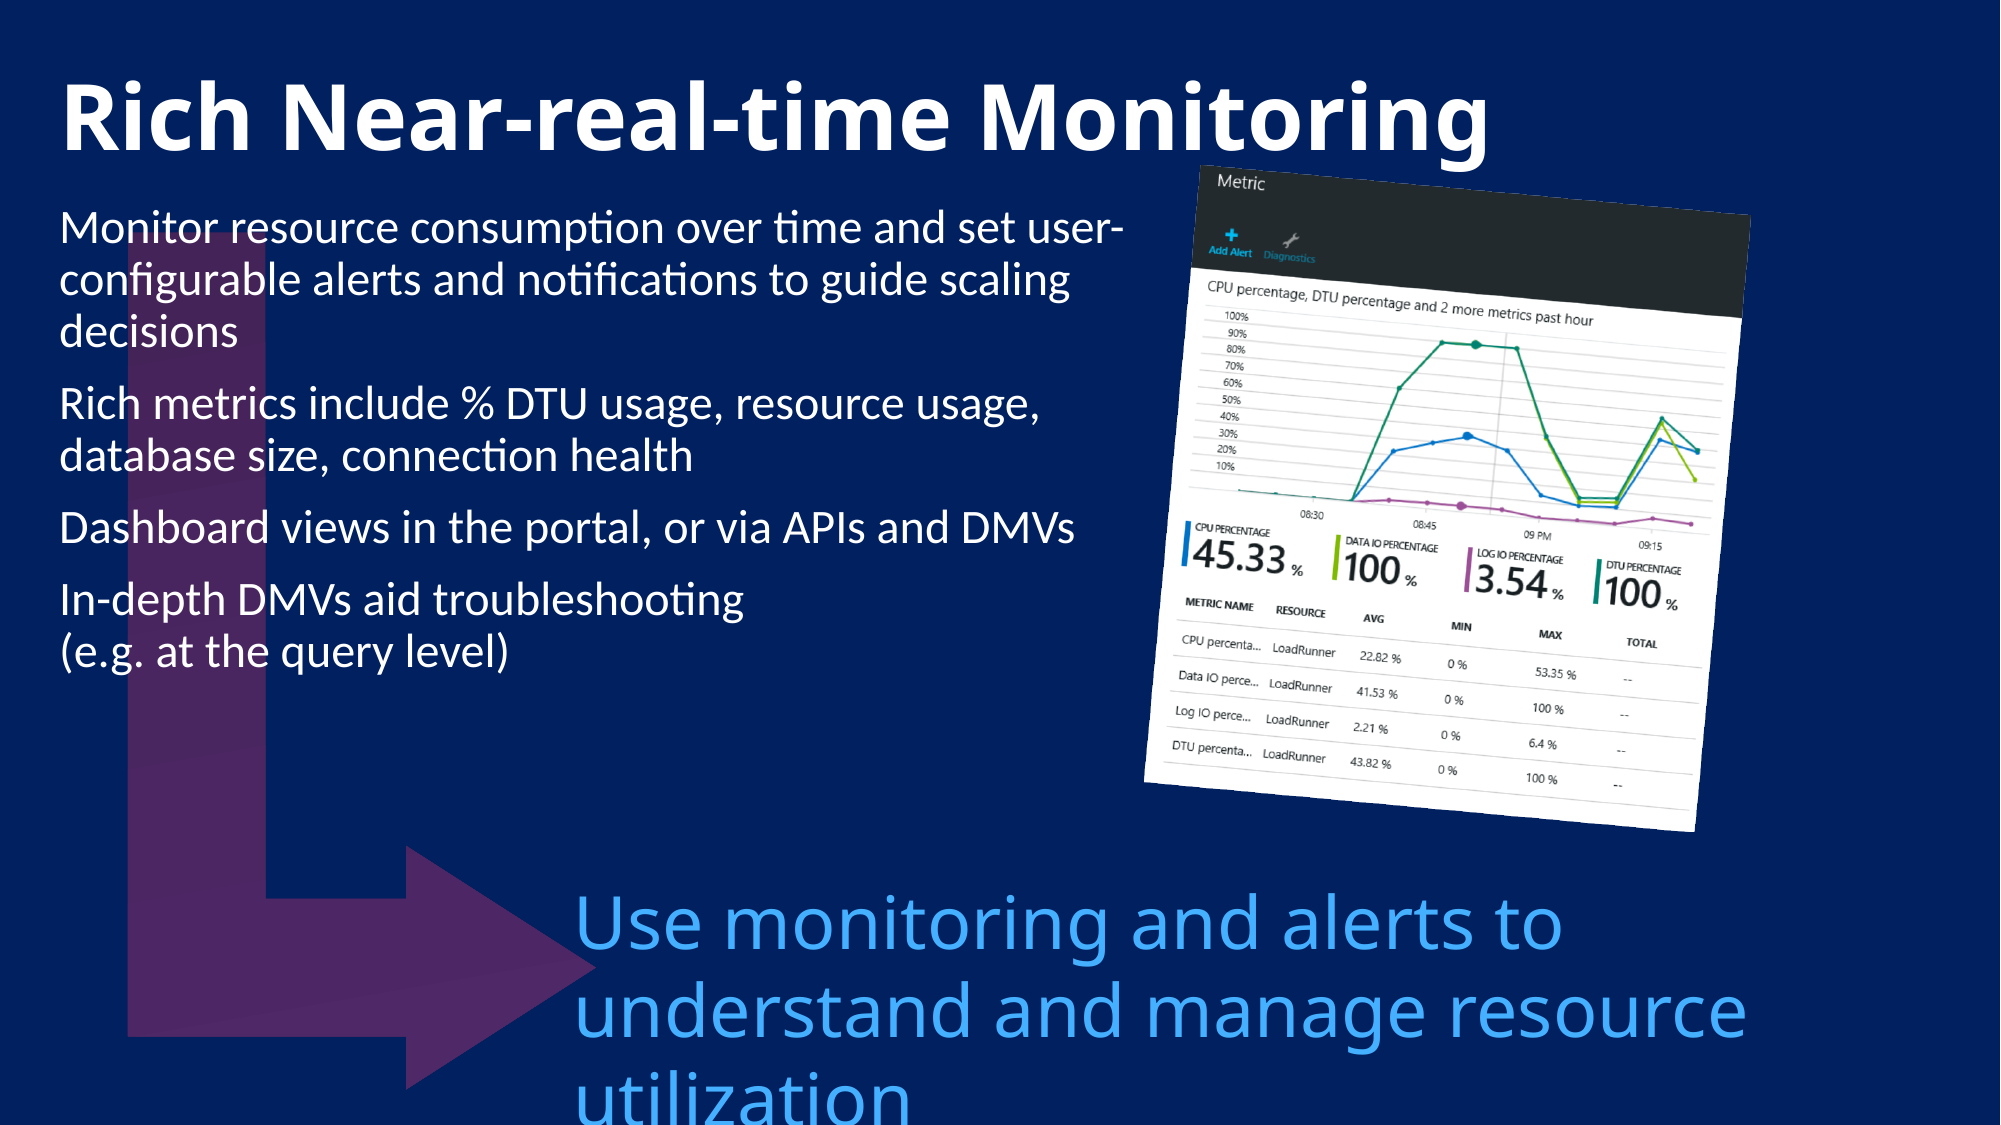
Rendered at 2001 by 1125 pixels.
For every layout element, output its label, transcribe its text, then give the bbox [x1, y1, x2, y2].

text_box [127, 689, 558, 1091]
list Monitor resource consumption over time and set user-configurable alerts and notifications to guide scaling decisions Rich metrics include % DTU usage, resource usage, database size, connection health Dashboard views in the portal, or via APIs and DMVs In-depth DMVs aid troubleshooting (e.g. at the query level) [44, 195, 1170, 689]
title Rich Near-real-time Monitoring [44, 11, 1770, 230]
picture [1144, 188, 1750, 832]
text_box Use monitoring and alerts to understand and manage resource utilization [558, 868, 1858, 1125]
